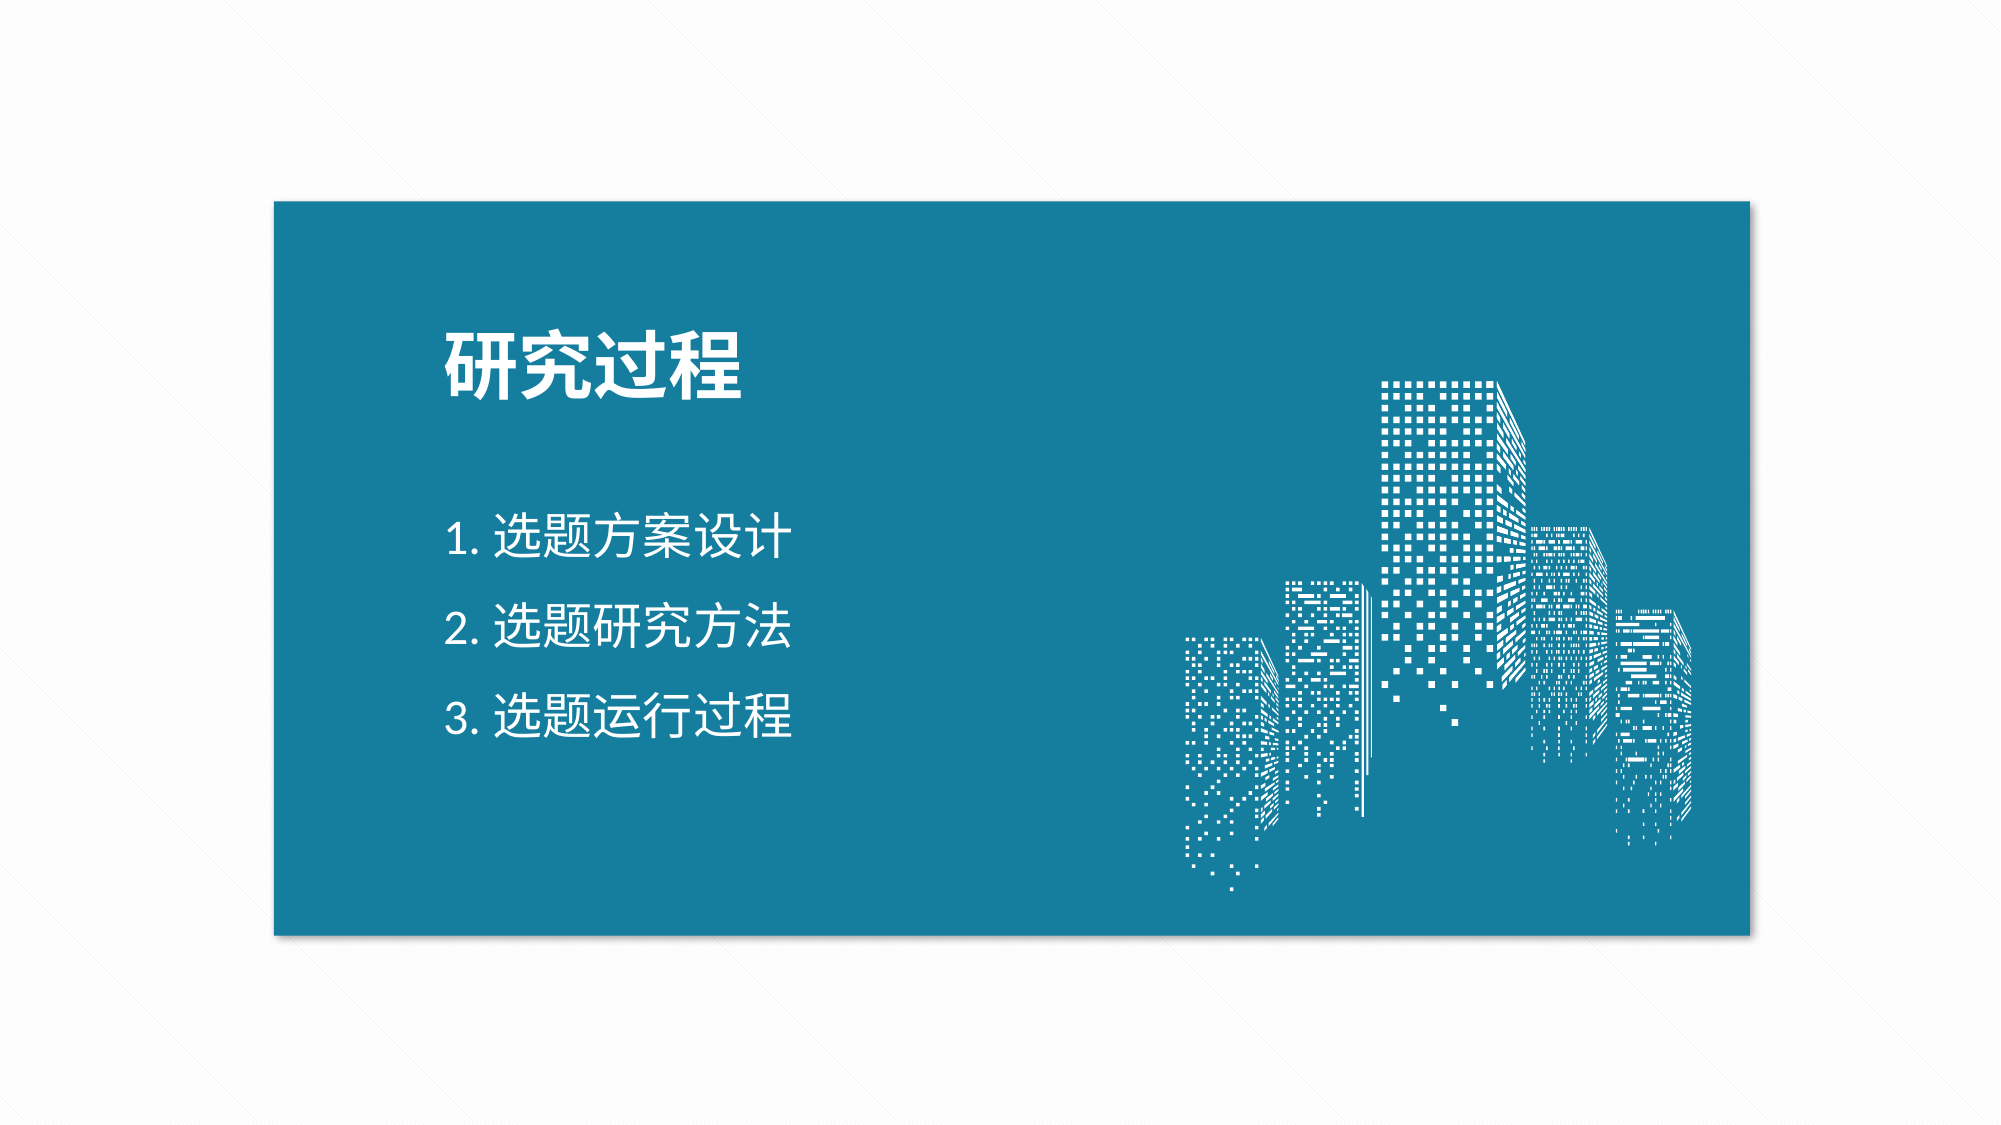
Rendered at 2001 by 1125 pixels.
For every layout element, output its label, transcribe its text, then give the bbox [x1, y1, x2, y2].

text_box [273, 200, 1751, 937]
text_box 研究过程 [428, 310, 826, 416]
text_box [1185, 381, 1692, 892]
text_box 1.选题方案设计 2.选题研究方法 3.选题运行过程 [428, 466, 912, 752]
